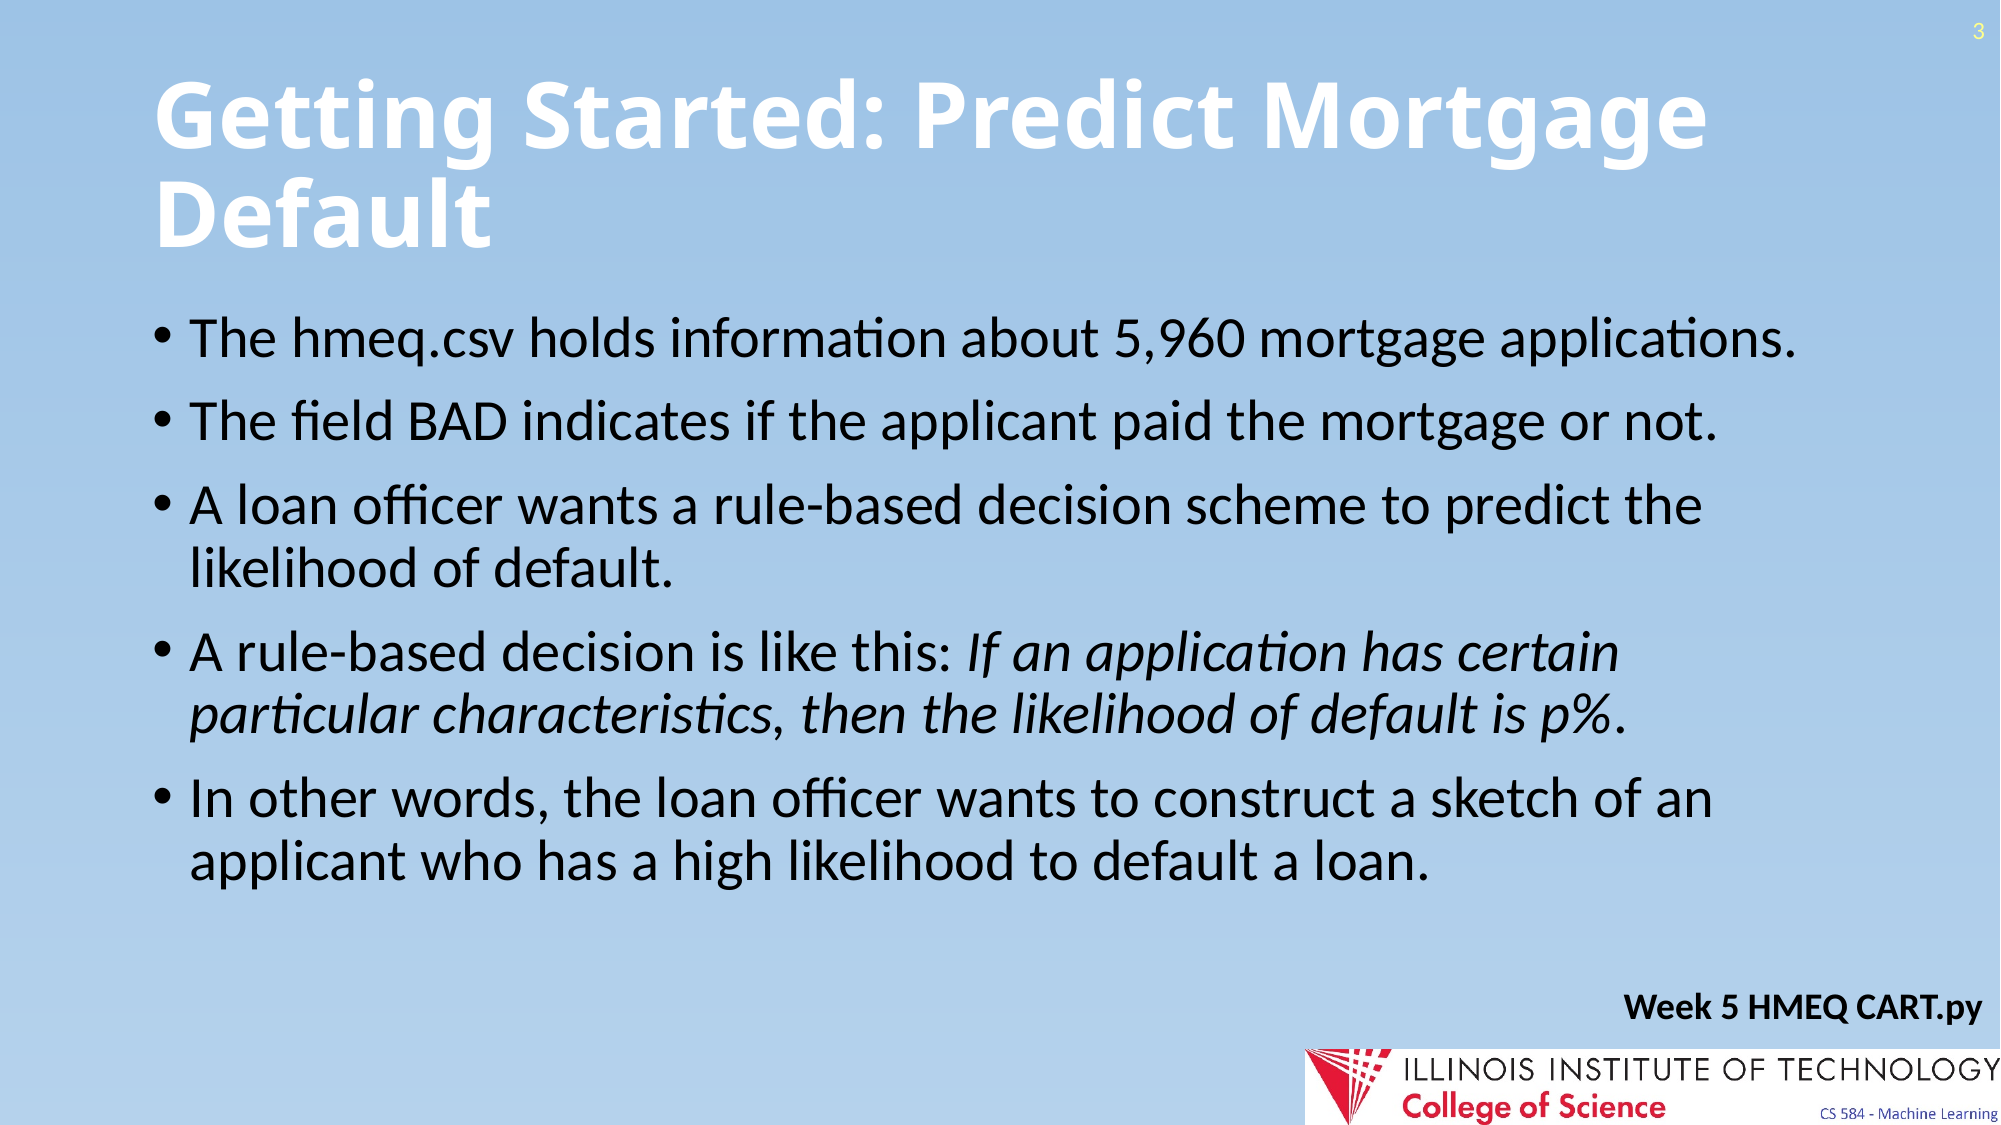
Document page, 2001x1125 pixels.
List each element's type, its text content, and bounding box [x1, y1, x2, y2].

list The hmeq.csv holds information about 5,960 mortgage applications. The field BAD indicates if the applicant paid the mortgage or not. A loan officer wants a rule-based decision scheme to predict the likelihood of default. A rule-based decision is like this: If an application has certain particular characteristics, then the likelihood of default is p%. In other words, the loan officer wants to construct a sketch of an applicant who has a high likelihood to default a loan. [137, 299, 1863, 1014]
picture [1305, 1049, 2000, 1125]
text_box Week 5 HMEQ CART.py [1608, 974, 1999, 1035]
title Getting Started: Predict Mortgage Default [137, 59, 1863, 278]
slide_number 3 [1550, 0, 2000, 60]
